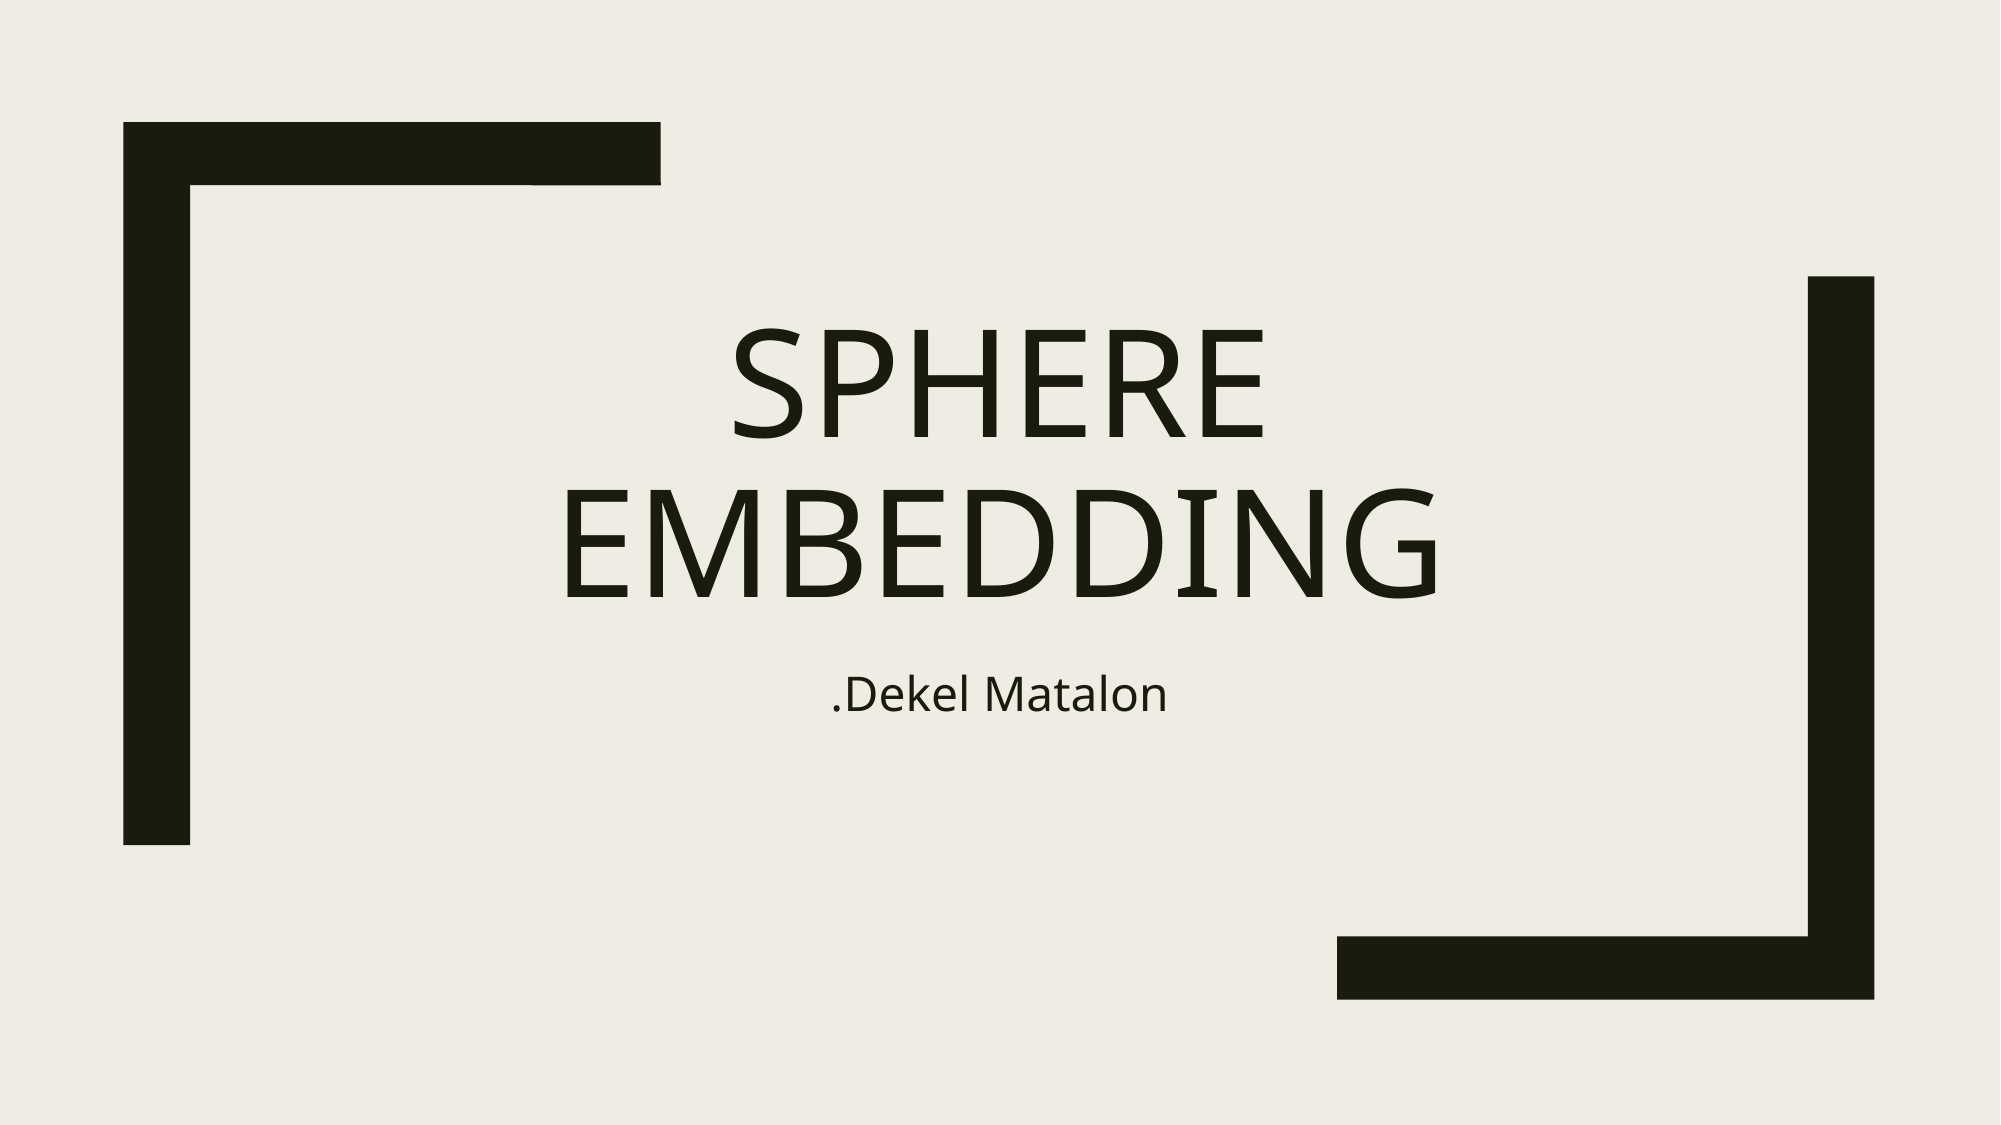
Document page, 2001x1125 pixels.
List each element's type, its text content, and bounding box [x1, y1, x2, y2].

title Sphere Embedding [314, 293, 1686, 638]
subtitle Dekel Matalon. [439, 649, 1561, 828]
